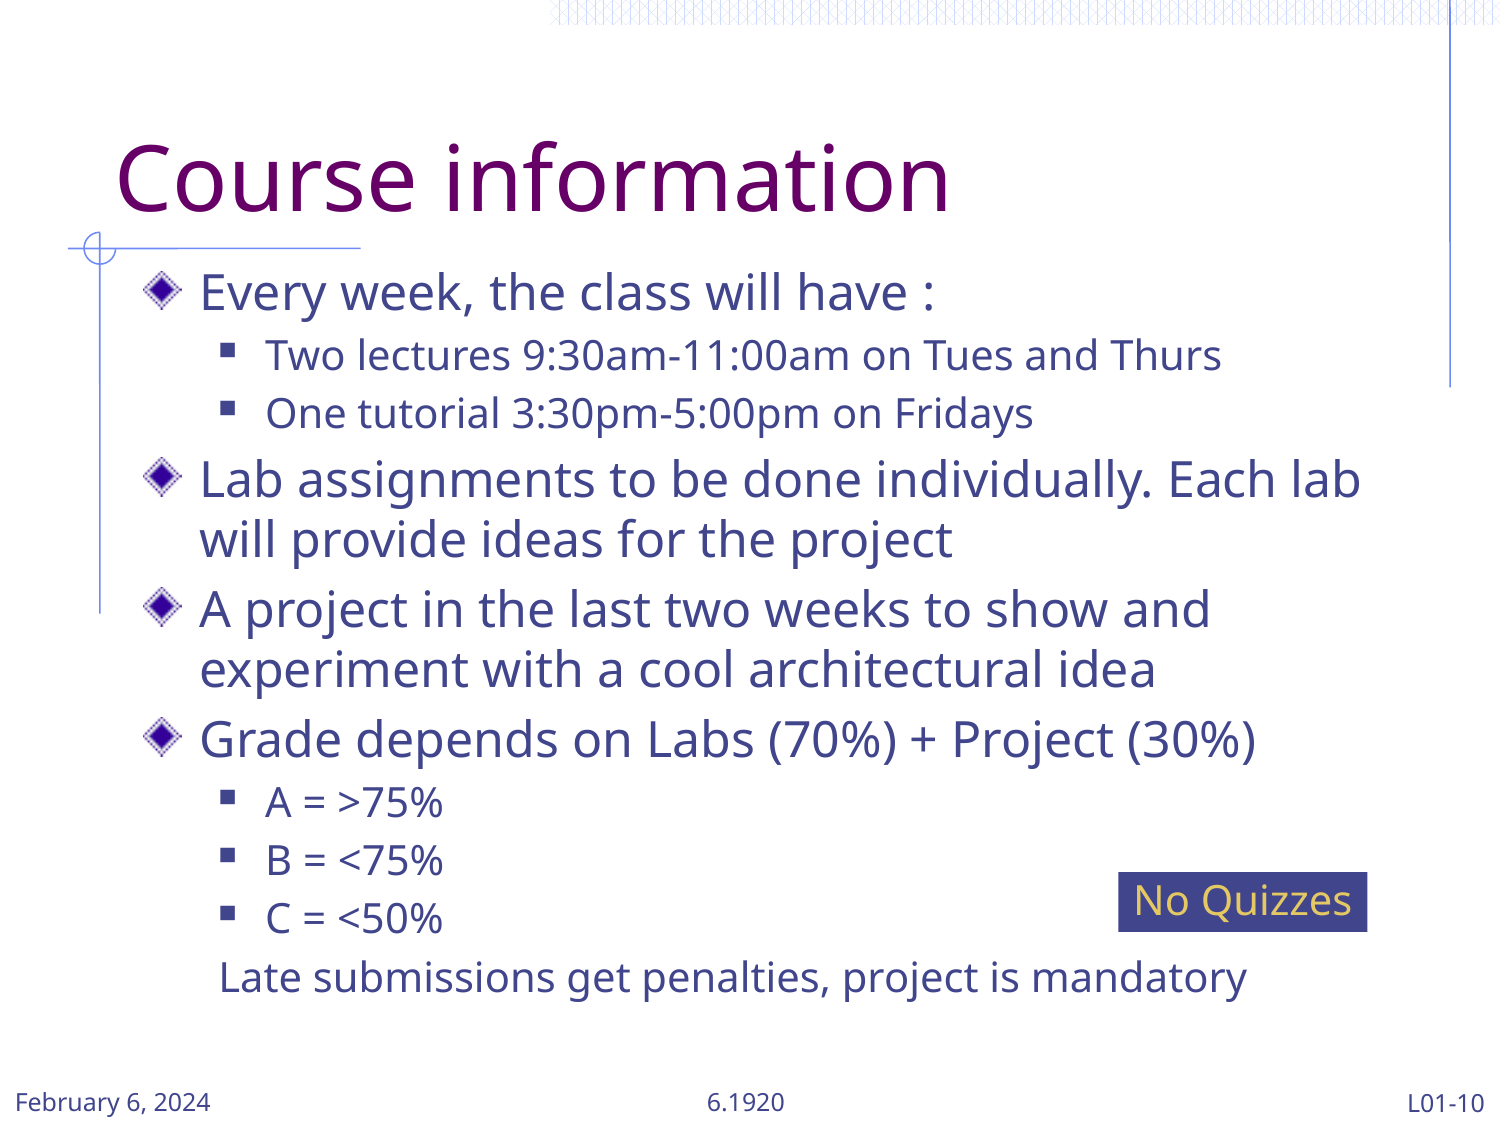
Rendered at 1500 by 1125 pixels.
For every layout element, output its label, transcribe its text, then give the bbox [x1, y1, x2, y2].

footer 6.1920 [508, 1081, 984, 1125]
title Course information [99, 49, 1376, 238]
picture [143, 271, 182, 310]
picture [143, 717, 182, 757]
list Every week, the class will have : Two lectures 9:30am-11:00am on Tues and Thurs One tutorial 3:30pm-5:00pm on Fridays Lab assignments to be done individually. Each lab will provide ideas for the project A project in the last two weeks to show and experiment with a cool architectural idea Grade depends on Labs (70%) + Project (30%) A = >75% B = <75% C = <50% Late submissions get penalties, project is mandatory [128, 252, 1439, 929]
picture [143, 457, 182, 497]
slide_number L01-10 [1337, 1082, 1500, 1125]
picture [143, 587, 182, 627]
text_box No Quizzes [1118, 872, 1368, 932]
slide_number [0, 1081, 300, 1125]
